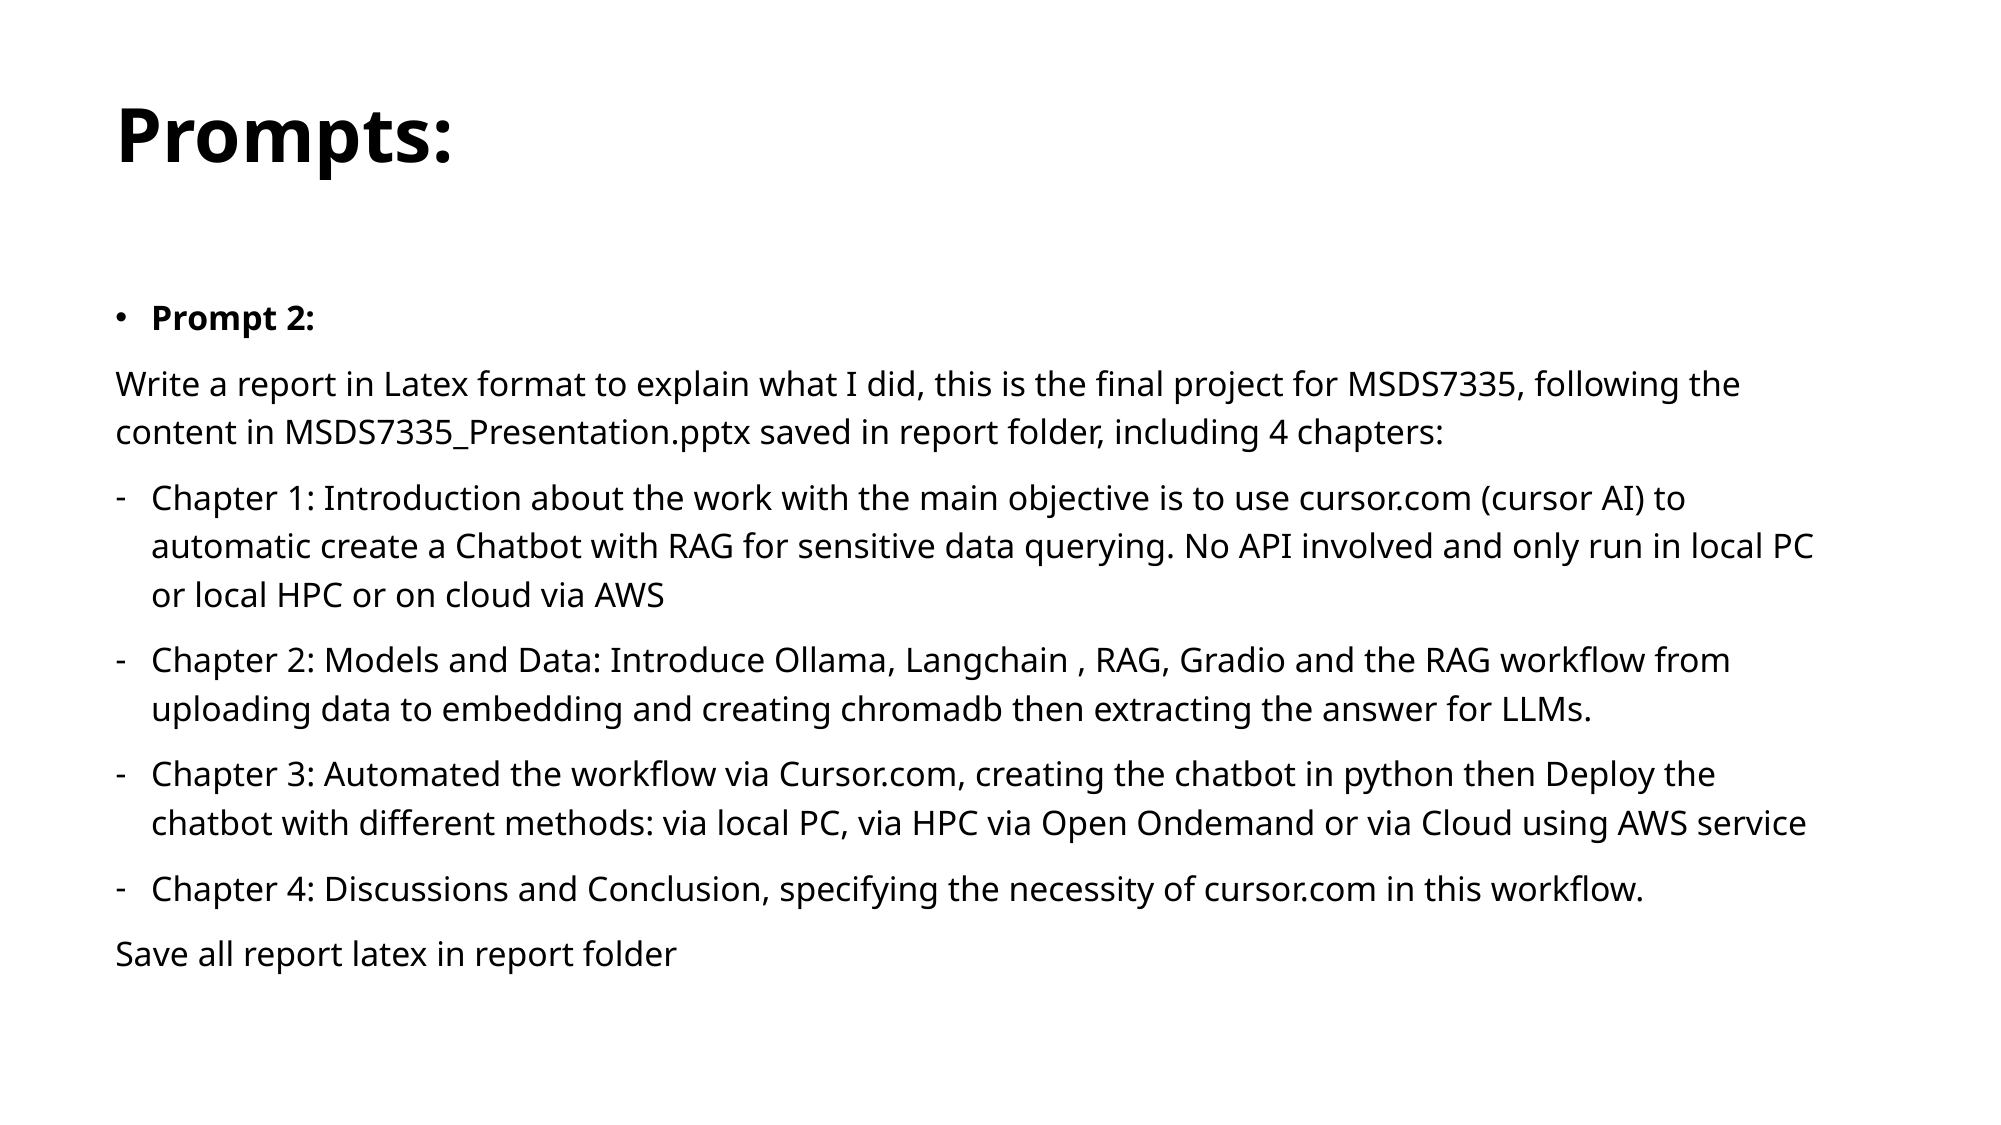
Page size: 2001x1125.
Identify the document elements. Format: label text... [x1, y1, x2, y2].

title Prompts: [100, 90, 1849, 276]
list Prompt 2: Write a report in Latex format to explain what I did, this is the final project for MSDS7335, following the content in MSDS7335_Presentation.pptx saved in report folder, including 4 chapters: Chapter 1: Introduction about the work with the main objective is to use cursor.com (cursor AI) to automatic create a Chatbot with RAG for sensitive data querying. No API involved and only run in local PC or local HPC or on cloud via AWS Chapter 2: Models and Data: Introduce Ollama, Langchain , RAG, Gradio and the RAG workflow from uploading data to embedding and creating chromadb then extracting the answer for LLMs. Chapter 3: Automated the workflow via Cursor.com, creating the chatbot in python then Deploy the chatbot with different methods: via local PC, via HPC via Open Ondemand or via Cloud using AWS service Chapter 4: Discussions and Conclusion, specifying the necessity of cursor.com in this workflow. Save all report latex in report folder [100, 281, 1849, 1035]
